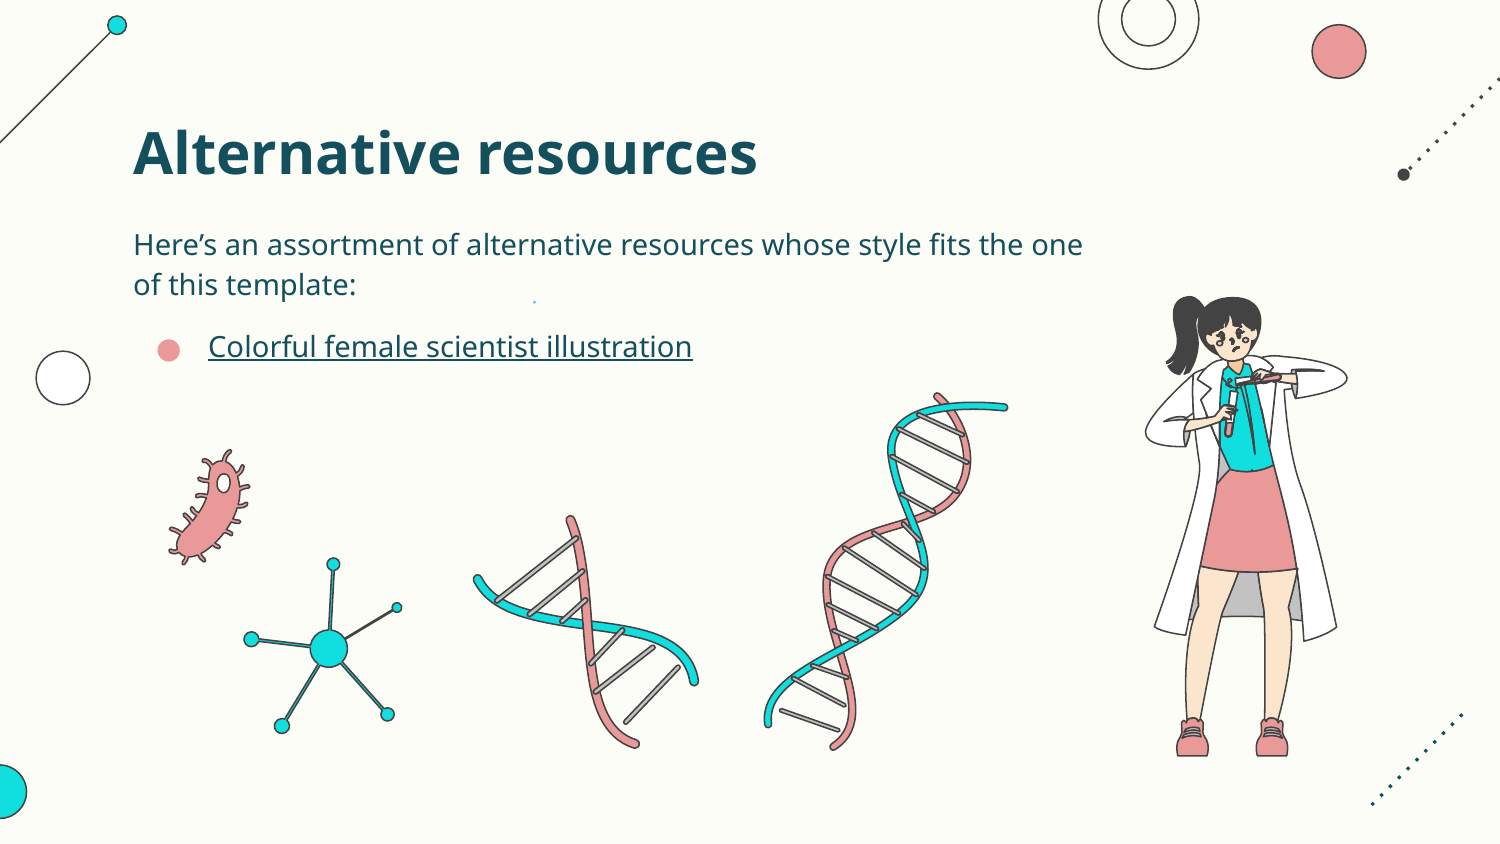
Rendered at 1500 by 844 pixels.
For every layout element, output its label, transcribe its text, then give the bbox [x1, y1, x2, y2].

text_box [815, 365, 960, 768]
list Here’s an assortment of alternative resources whose style fits the one of this template: Colorful female scientist illustration [118, 205, 1106, 395]
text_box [472, 515, 700, 749]
title Alternative resources [118, 90, 1385, 185]
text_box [1144, 296, 1356, 757]
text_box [242, 557, 403, 734]
text_box [169, 449, 250, 565]
